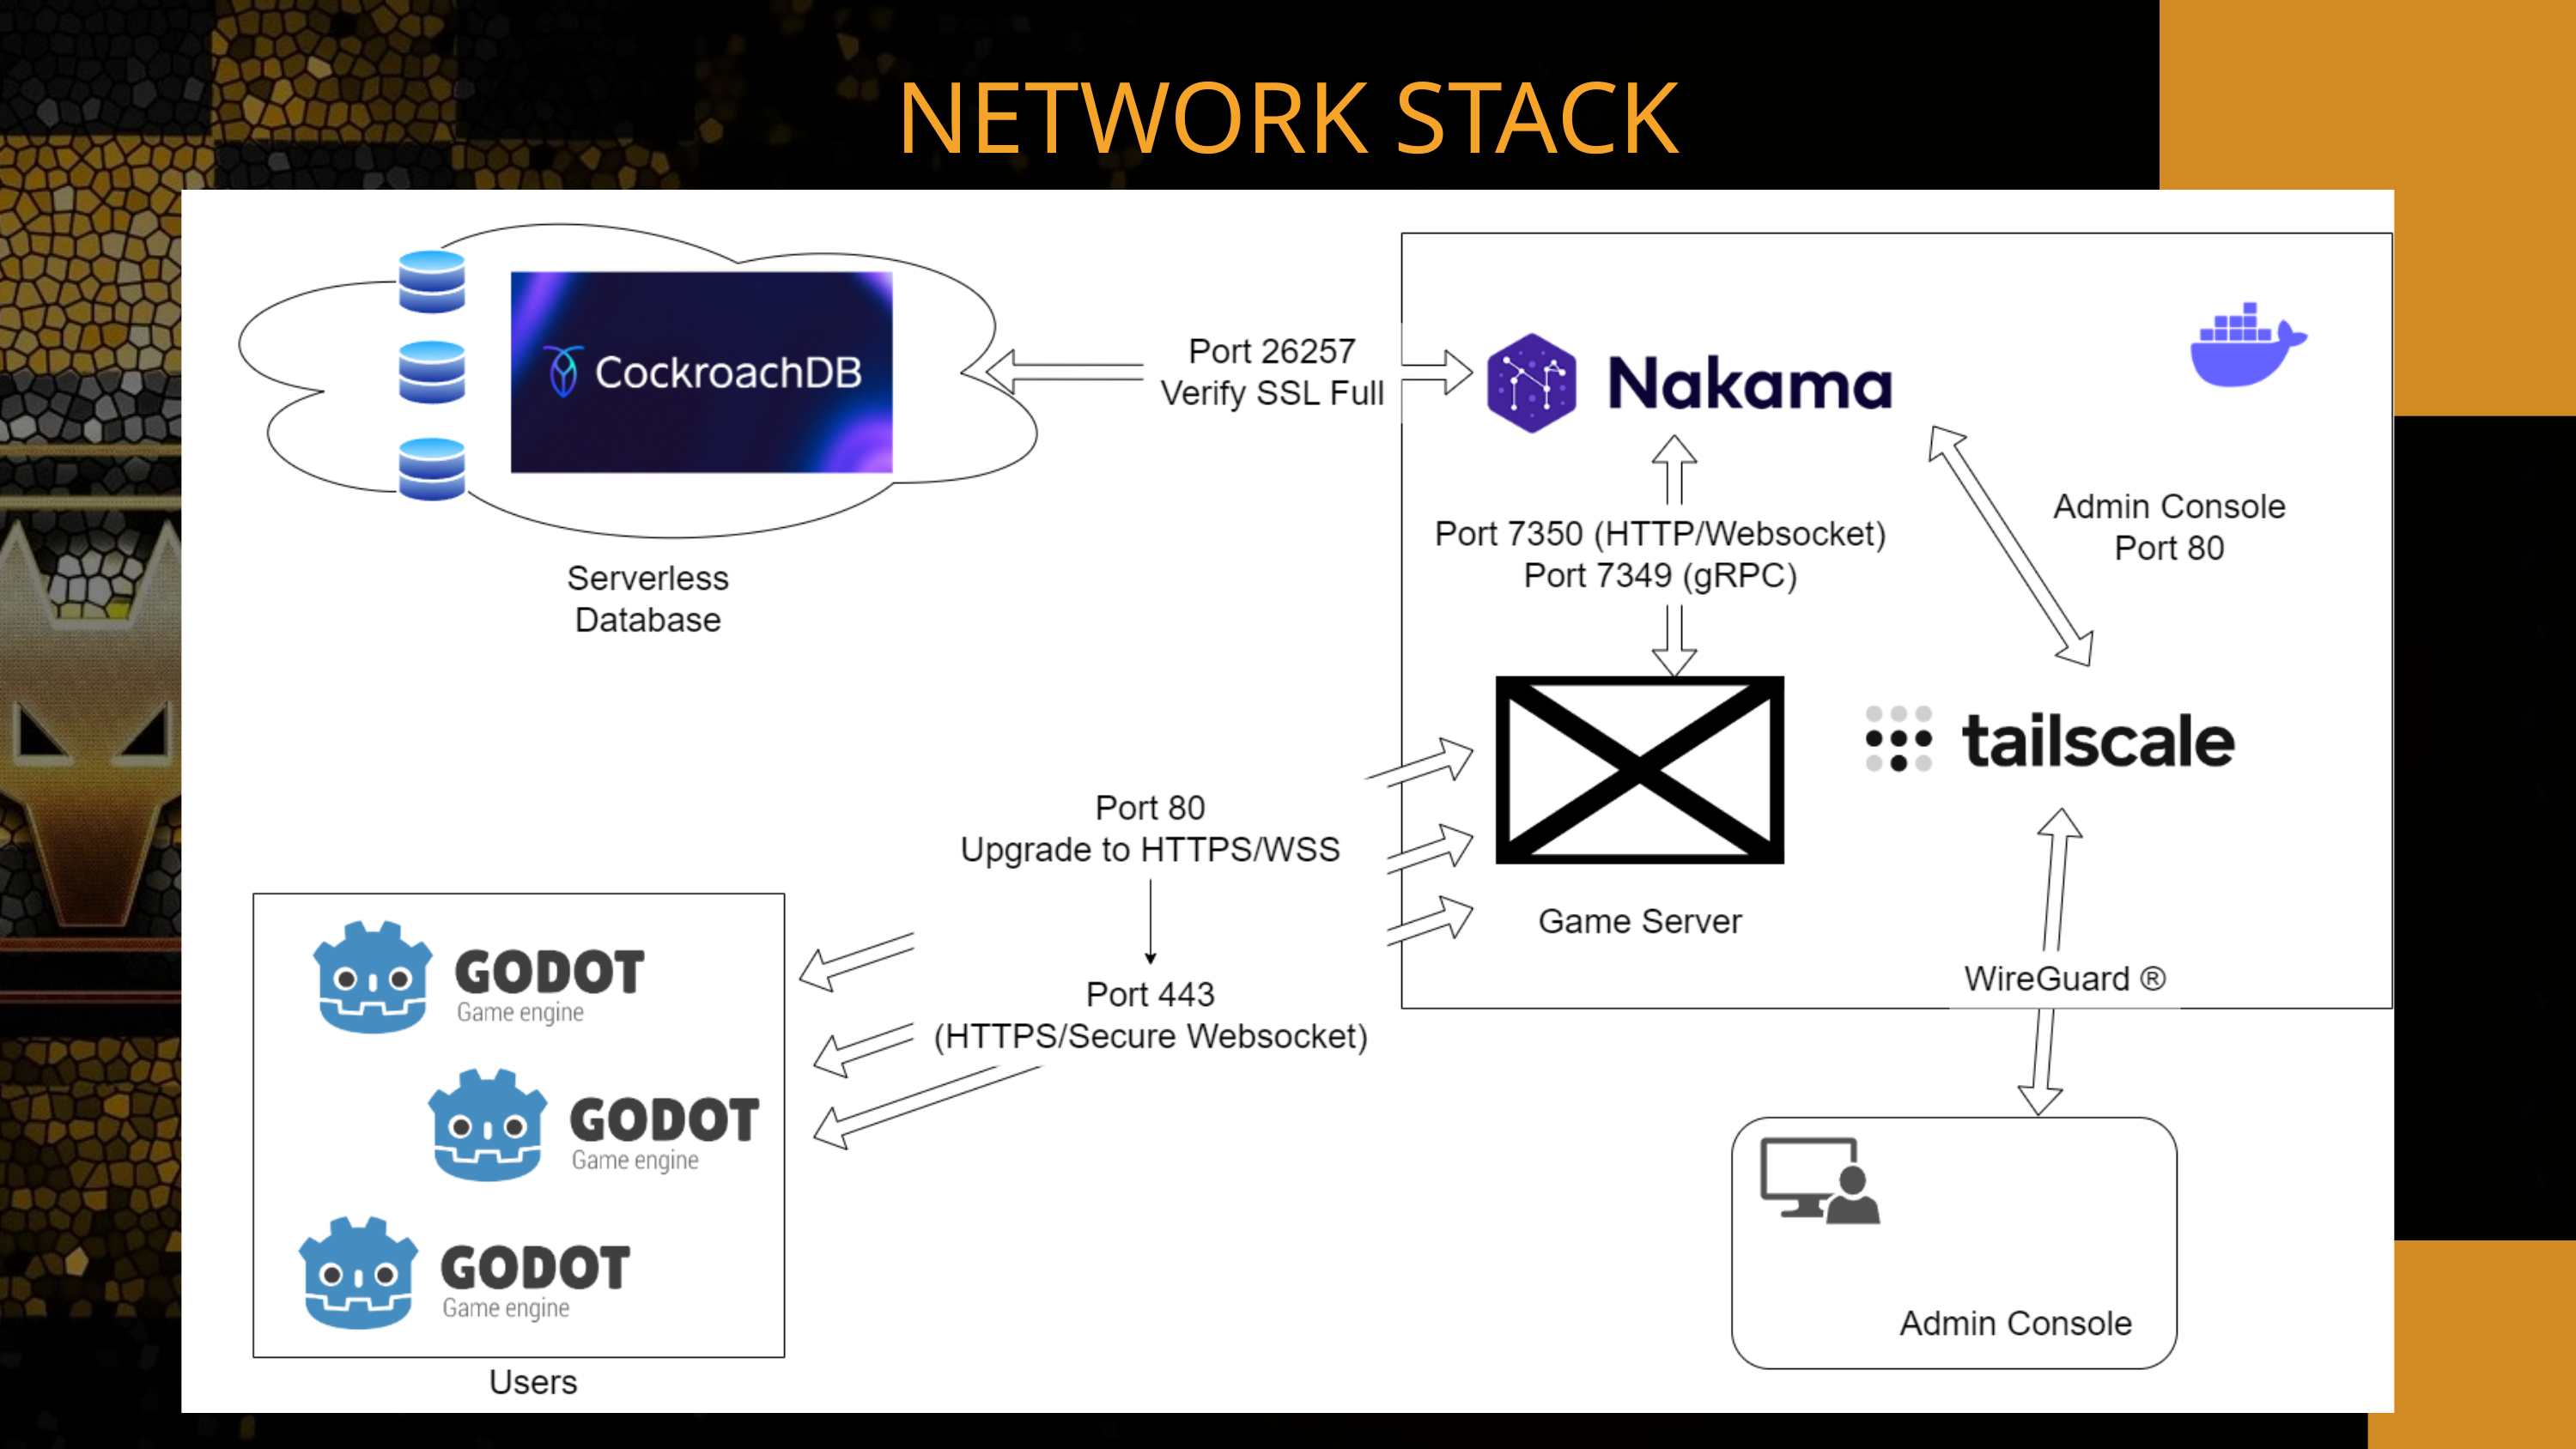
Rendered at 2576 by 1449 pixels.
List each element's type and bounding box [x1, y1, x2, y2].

text_box [2159, 0, 2576, 416]
text_box [2367, 1240, 2576, 1449]
picture [0, 0, 2576, 1449]
